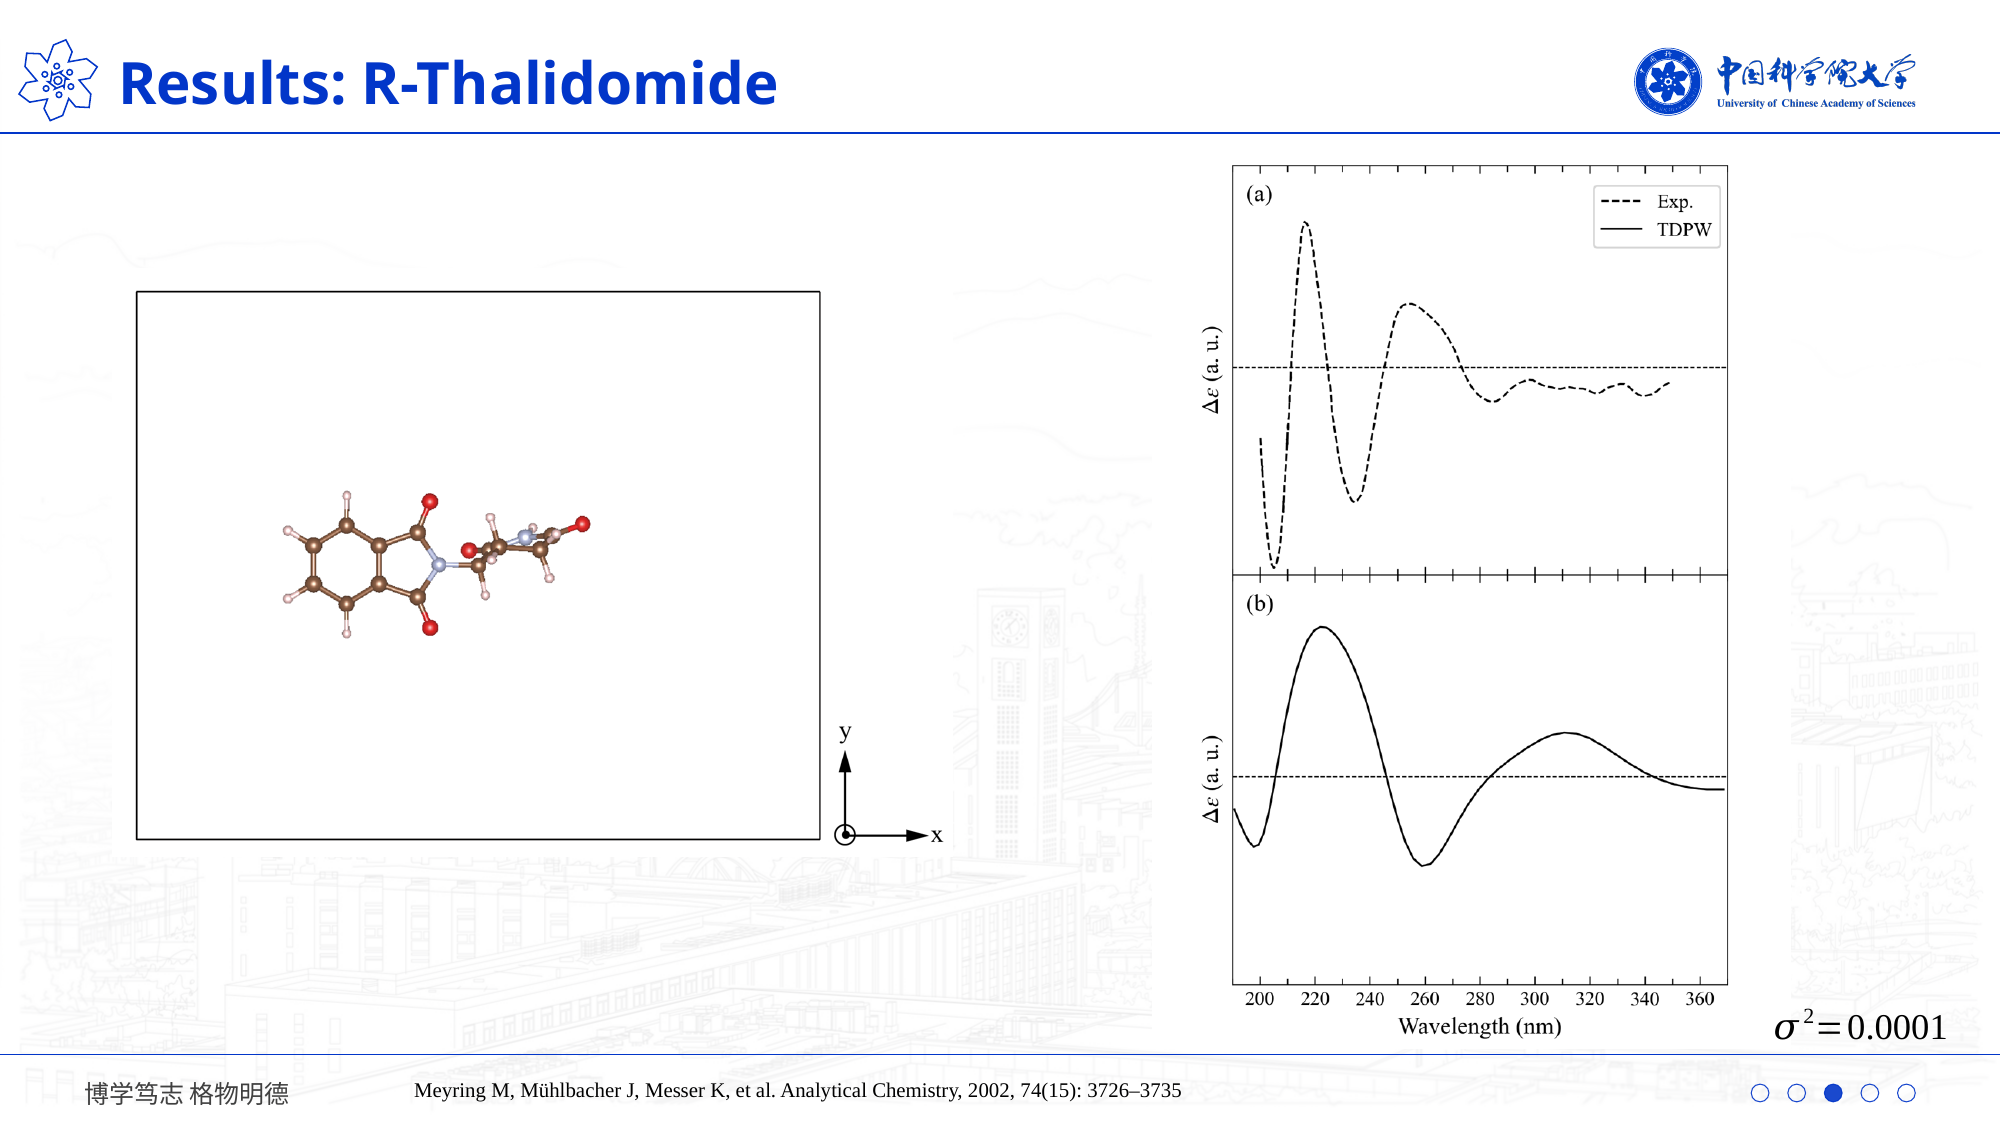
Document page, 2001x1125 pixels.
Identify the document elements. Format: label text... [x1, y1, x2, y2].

list Results: R-Thalidomide [112, 34, 1421, 123]
picture [112, 268, 953, 857]
text_box Meyring M, Mühlbacher J, Messer K, et al. Analytical Chemistry, 2002, 74(15): 3726–3735 [399, 1068, 1203, 1109]
picture [1152, 139, 1791, 1049]
picture [1714, 54, 1916, 109]
